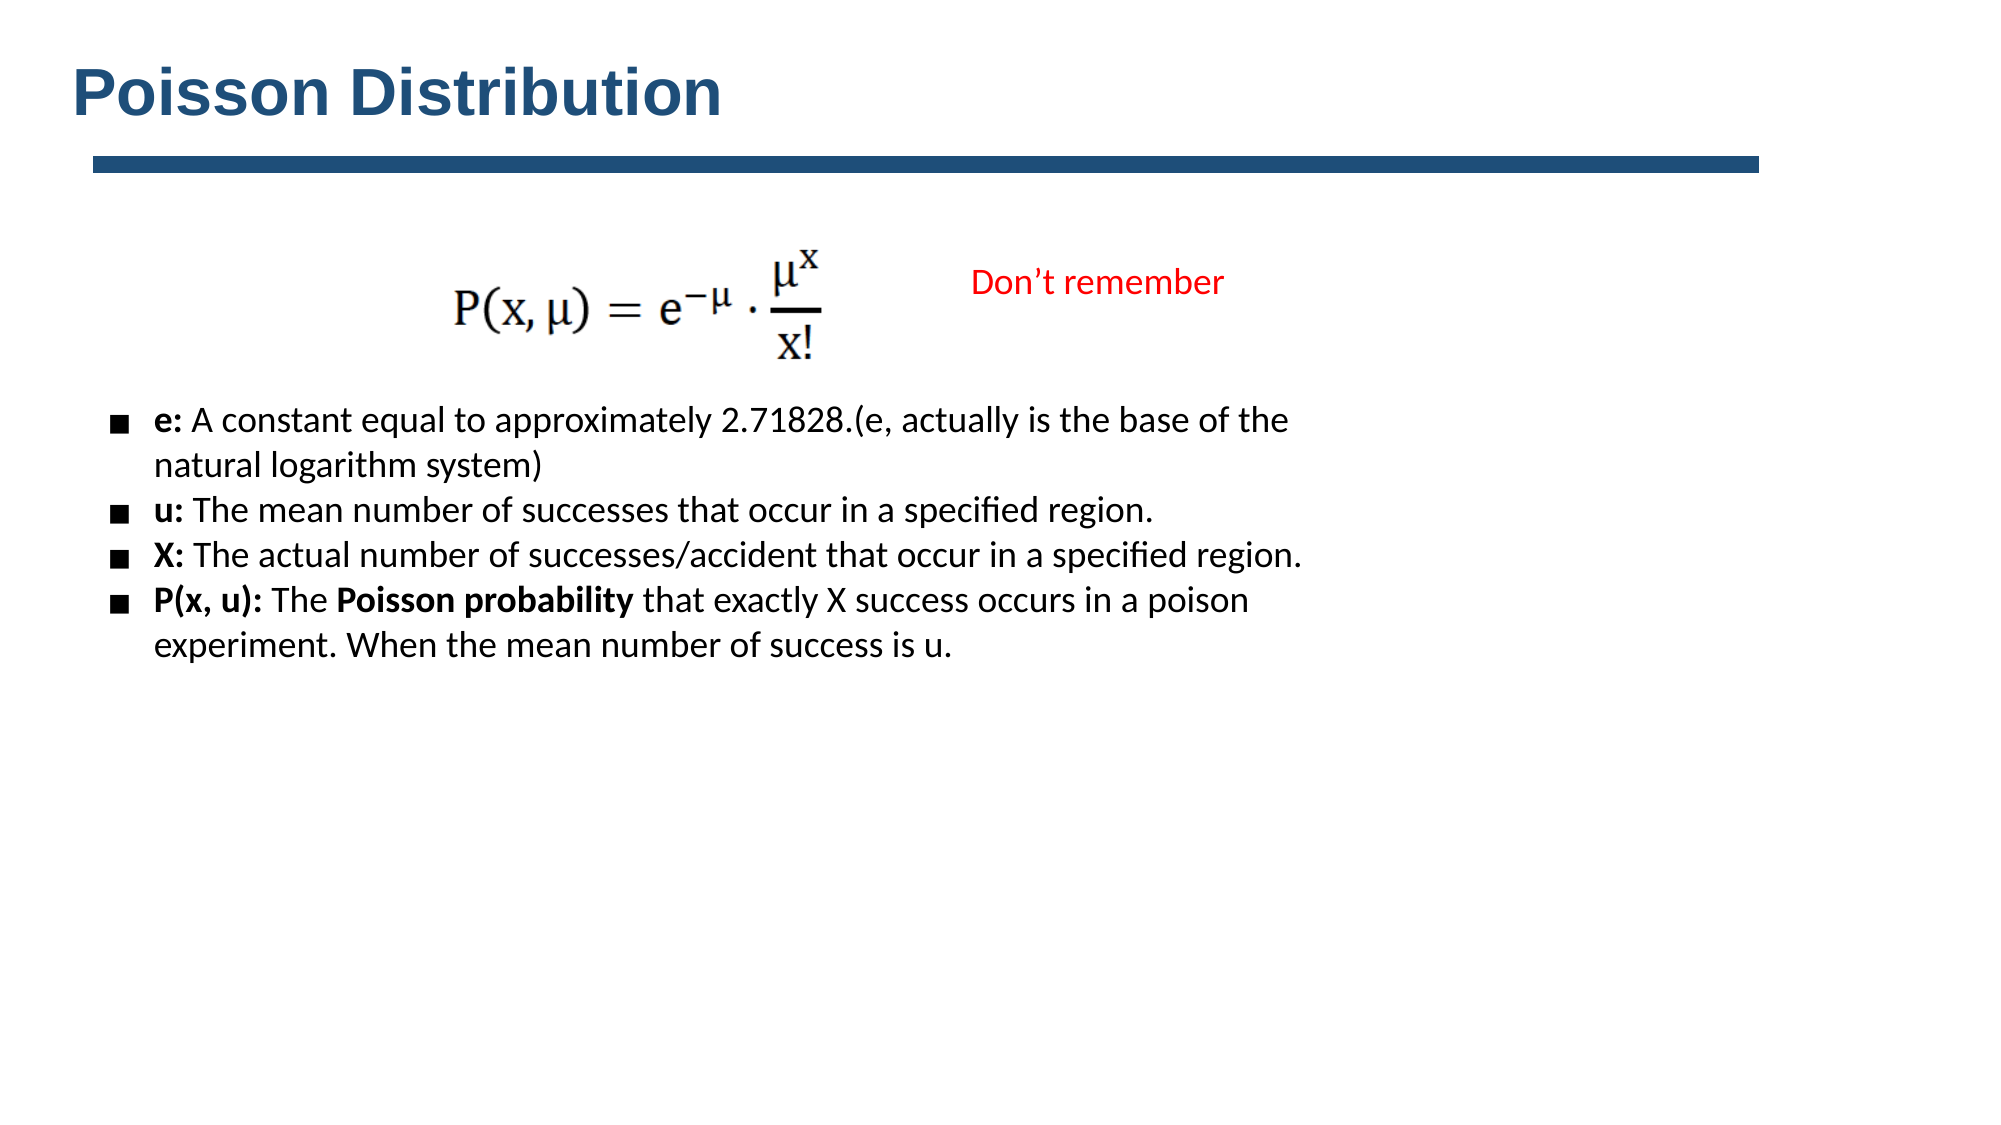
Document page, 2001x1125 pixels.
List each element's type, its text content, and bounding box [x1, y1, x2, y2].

text_box Don’t remember [956, 249, 1240, 310]
text_box Poisson Distribution [43, 38, 754, 139]
text_box [91, 155, 1761, 175]
picture [405, 212, 927, 388]
text_box e: A constant equal to approximately 2.71828.(e, actually is the base of the natural logarithm system) u: The mean number of successes that occur in a specified region. X: The actual number of successes/accident that occur in a specified region. P(x, u): The Poisson probability that exactly X success occurs in a poison experiment. When the mean number of success is u. [91, 387, 1408, 673]
